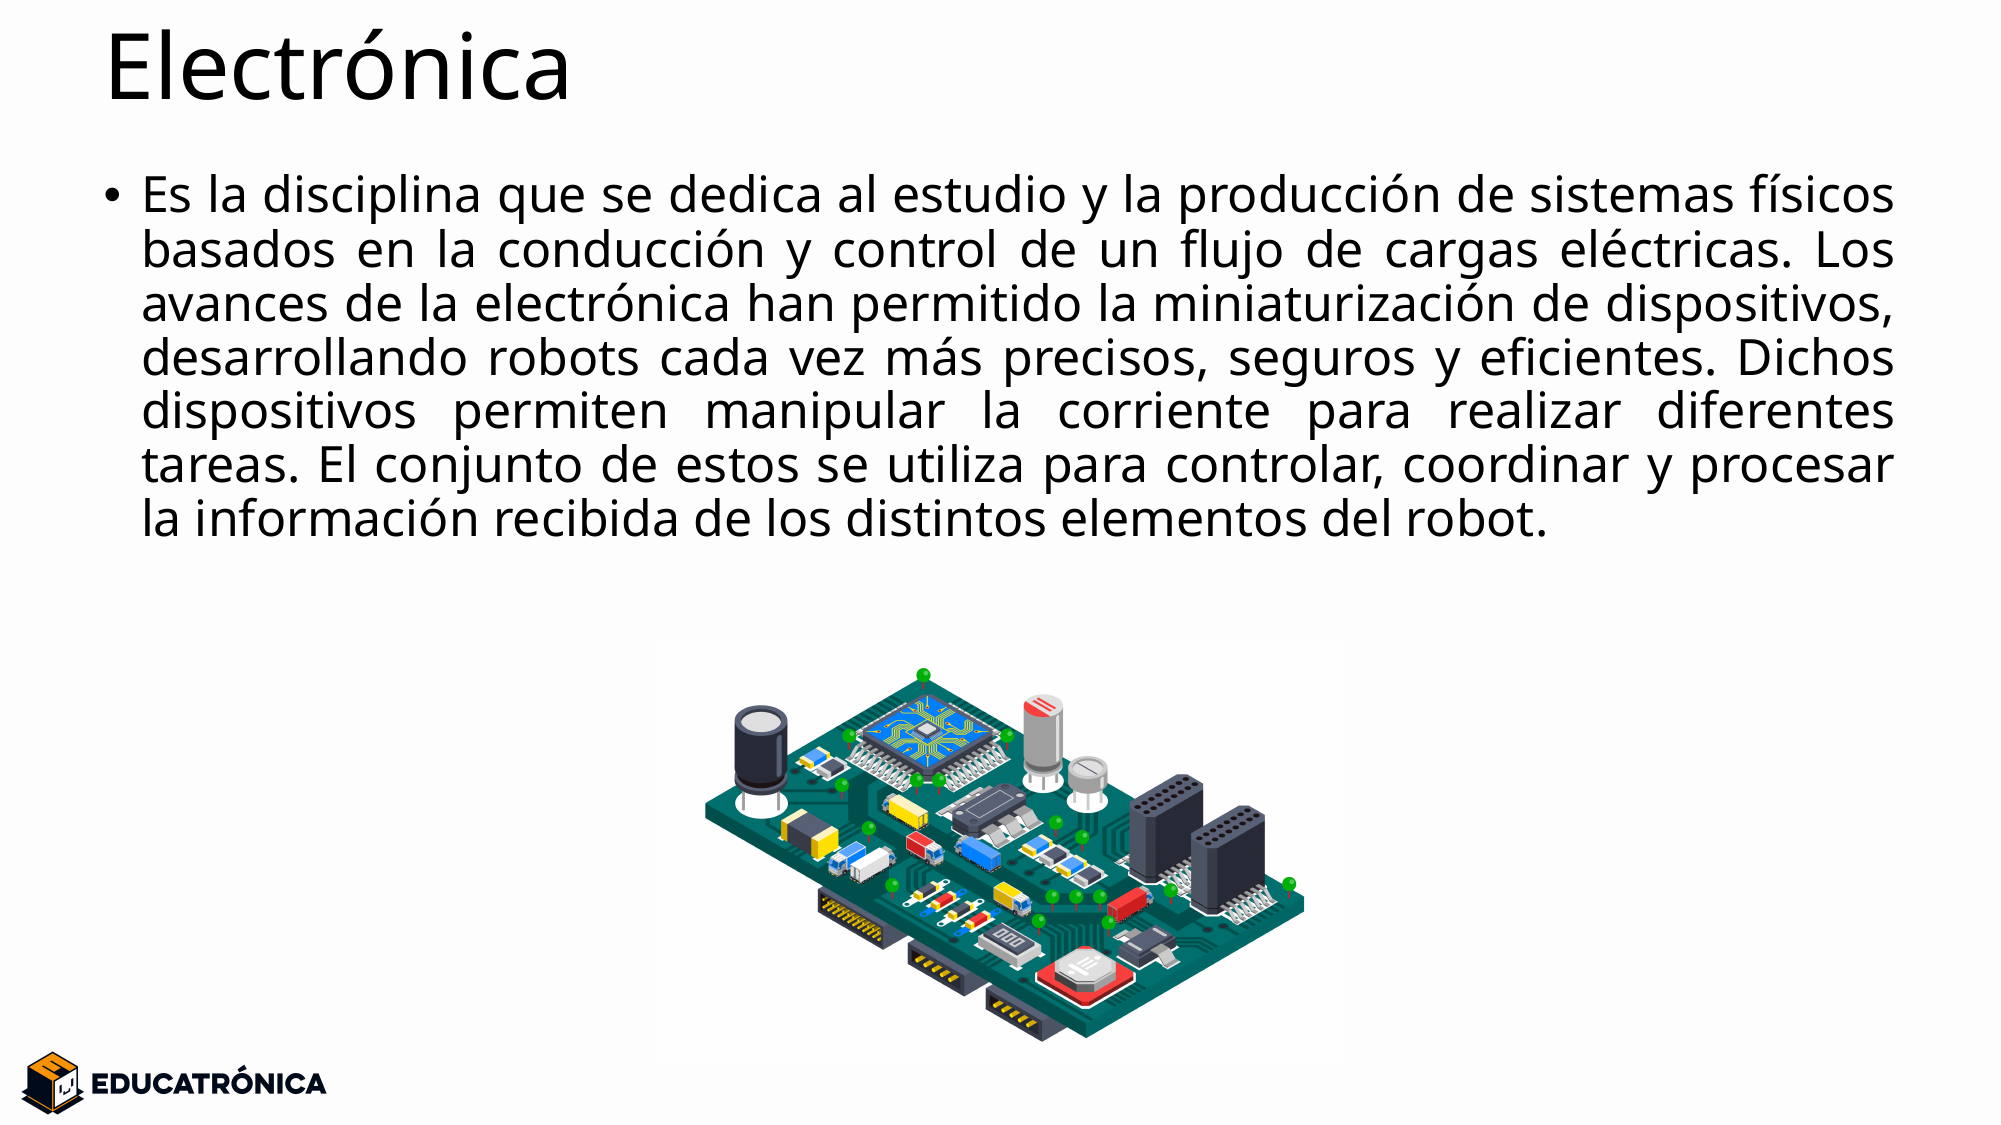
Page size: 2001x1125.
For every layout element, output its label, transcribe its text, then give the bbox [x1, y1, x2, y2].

picture [658, 640, 1342, 1067]
picture [19, 1048, 330, 1118]
list Es la disciplina que se dedica al estudio y la producción de sistemas físicos basados en la conducción y control de un flujo de cargas eléctricas. Los avances de la electrónica han permitido la miniaturización de dispositivos, desarrollando robots cada vez más precisos, seguros y eficientes. Dichos dispositivos permiten manipular la corriente para realizar diferentes tareas. El conjunto de estos se utiliza para controlar, coordinar y procesar la información recibida de los distintos elementos del robot. [88, 162, 1912, 1037]
title Electrónica [88, 7, 1912, 133]
